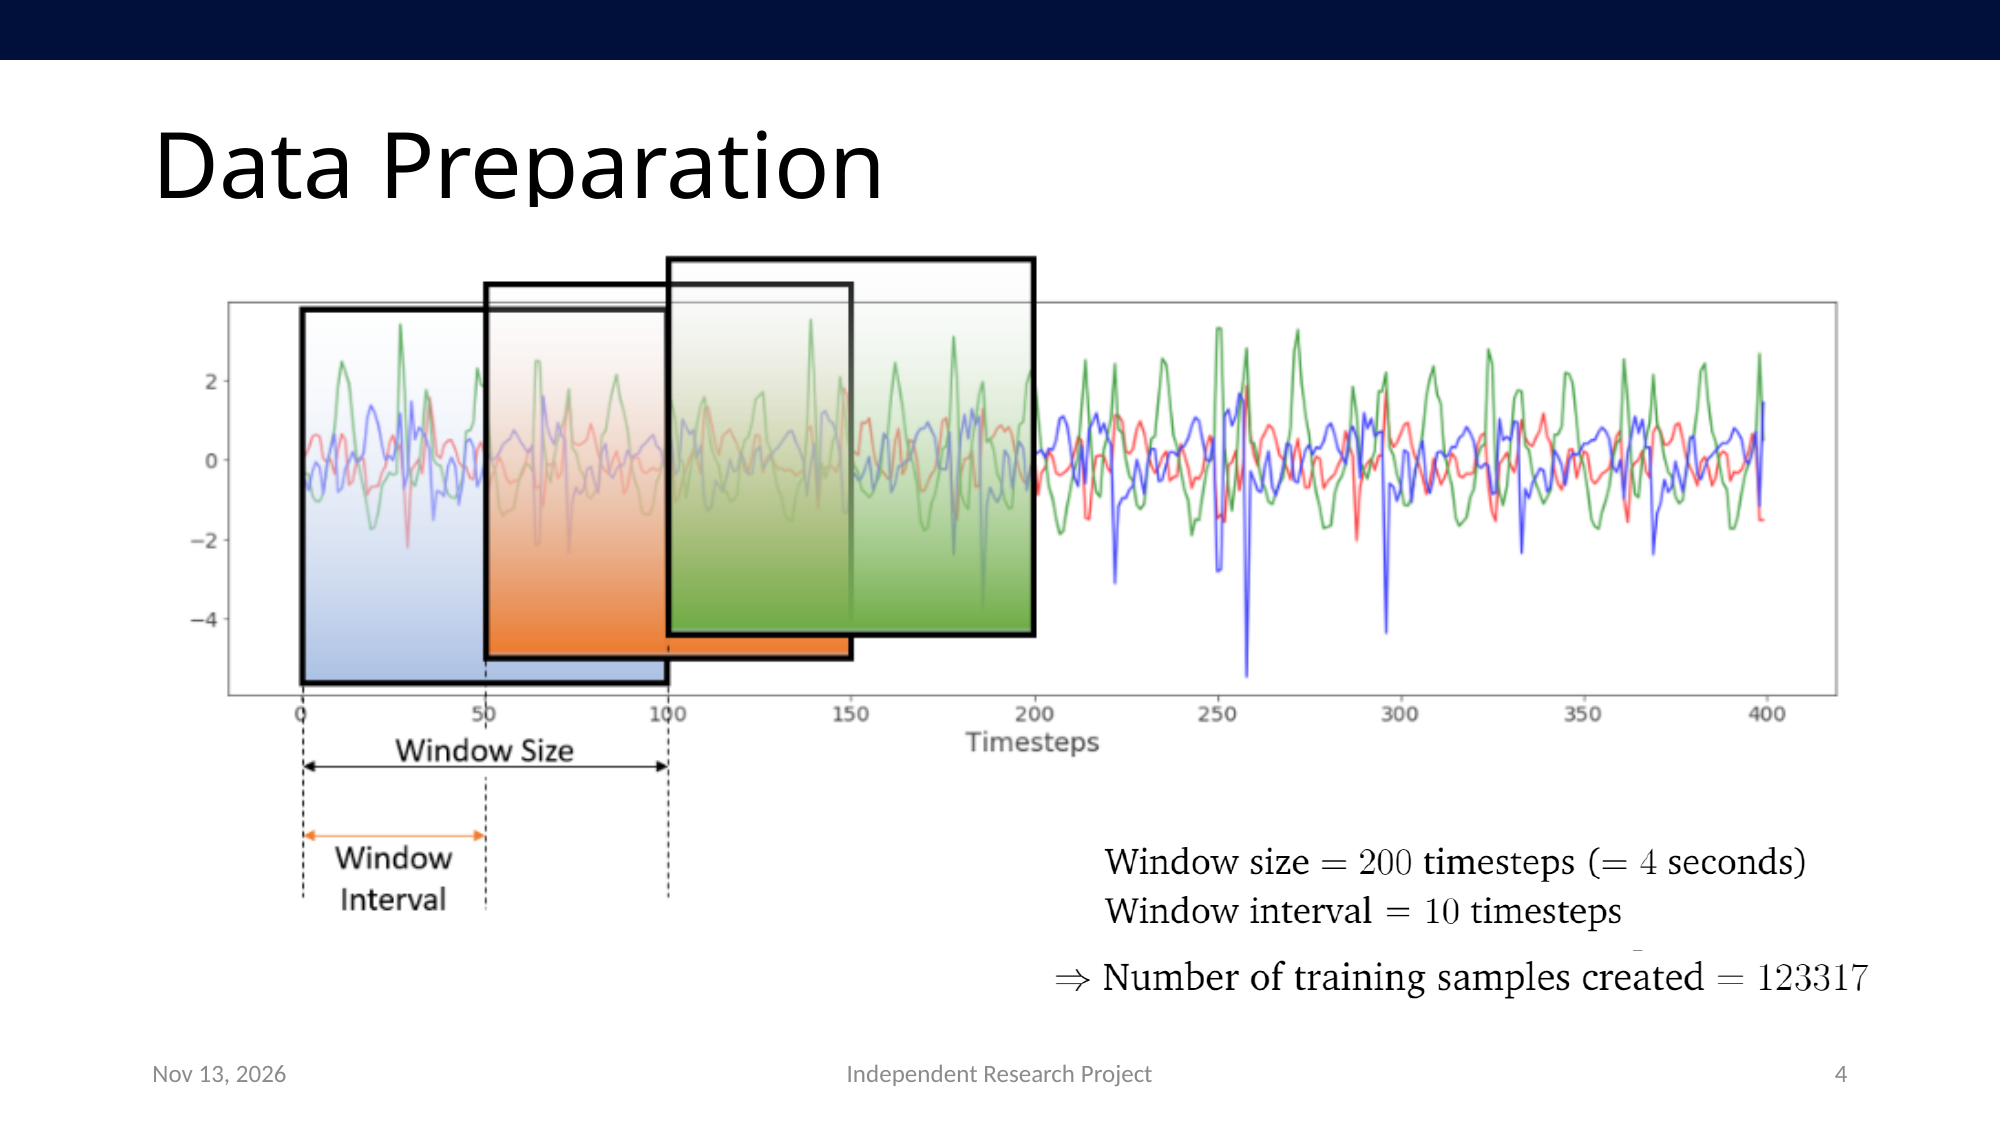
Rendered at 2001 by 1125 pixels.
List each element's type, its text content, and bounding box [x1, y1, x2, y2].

footer Independent Research Project [662, 1042, 1338, 1103]
picture [1036, 949, 1882, 1017]
title Data Preparation [137, 61, 1863, 278]
text_box [0, 0, 2000, 61]
slide_number 4 [1412, 1042, 1863, 1103]
slide_number 12-Sep-19 [137, 1042, 588, 1103]
picture [173, 207, 1899, 936]
